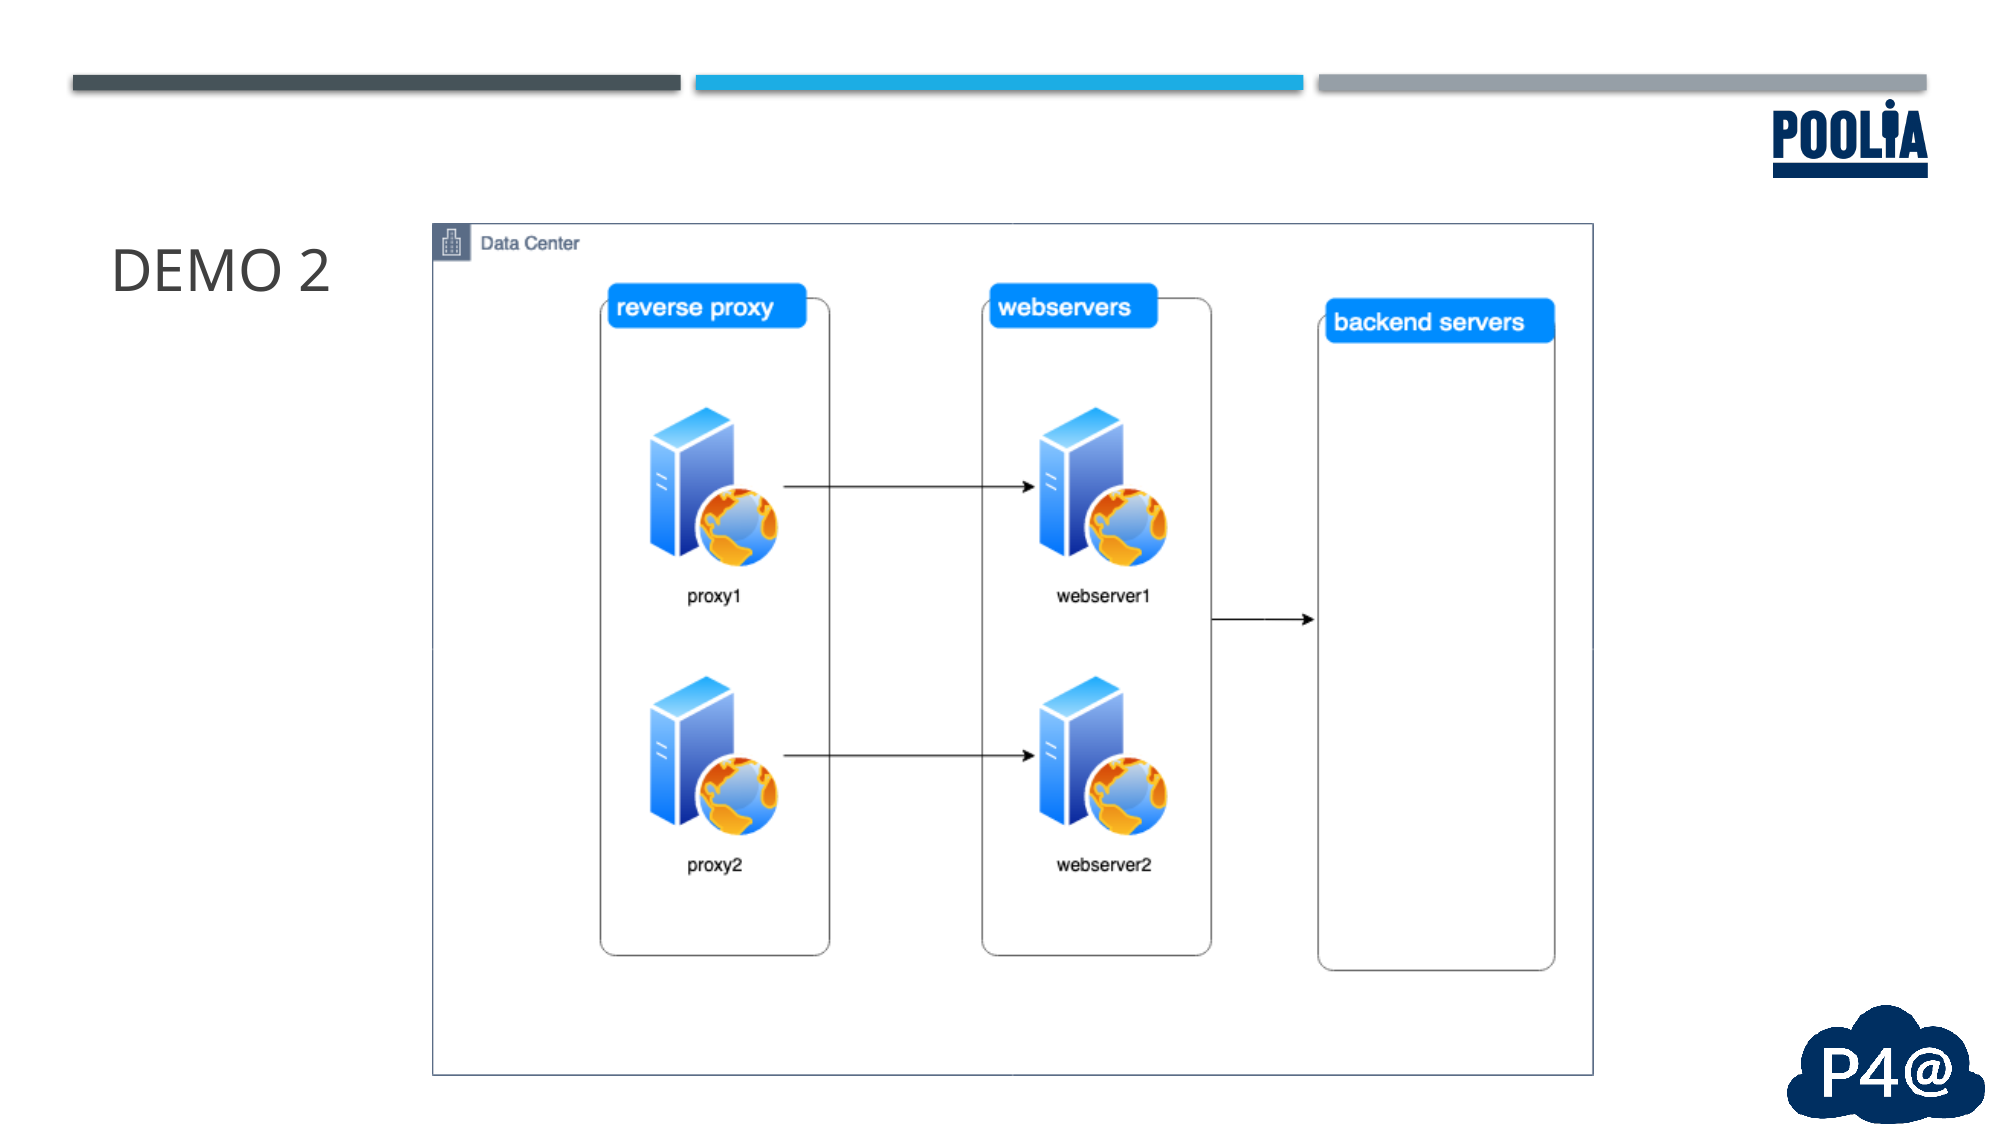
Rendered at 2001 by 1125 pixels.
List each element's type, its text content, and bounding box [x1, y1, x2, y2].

picture [431, 222, 1594, 1076]
picture [1773, 99, 1929, 179]
title Demo 2 [95, 115, 1905, 311]
picture [1786, 1004, 1985, 1125]
